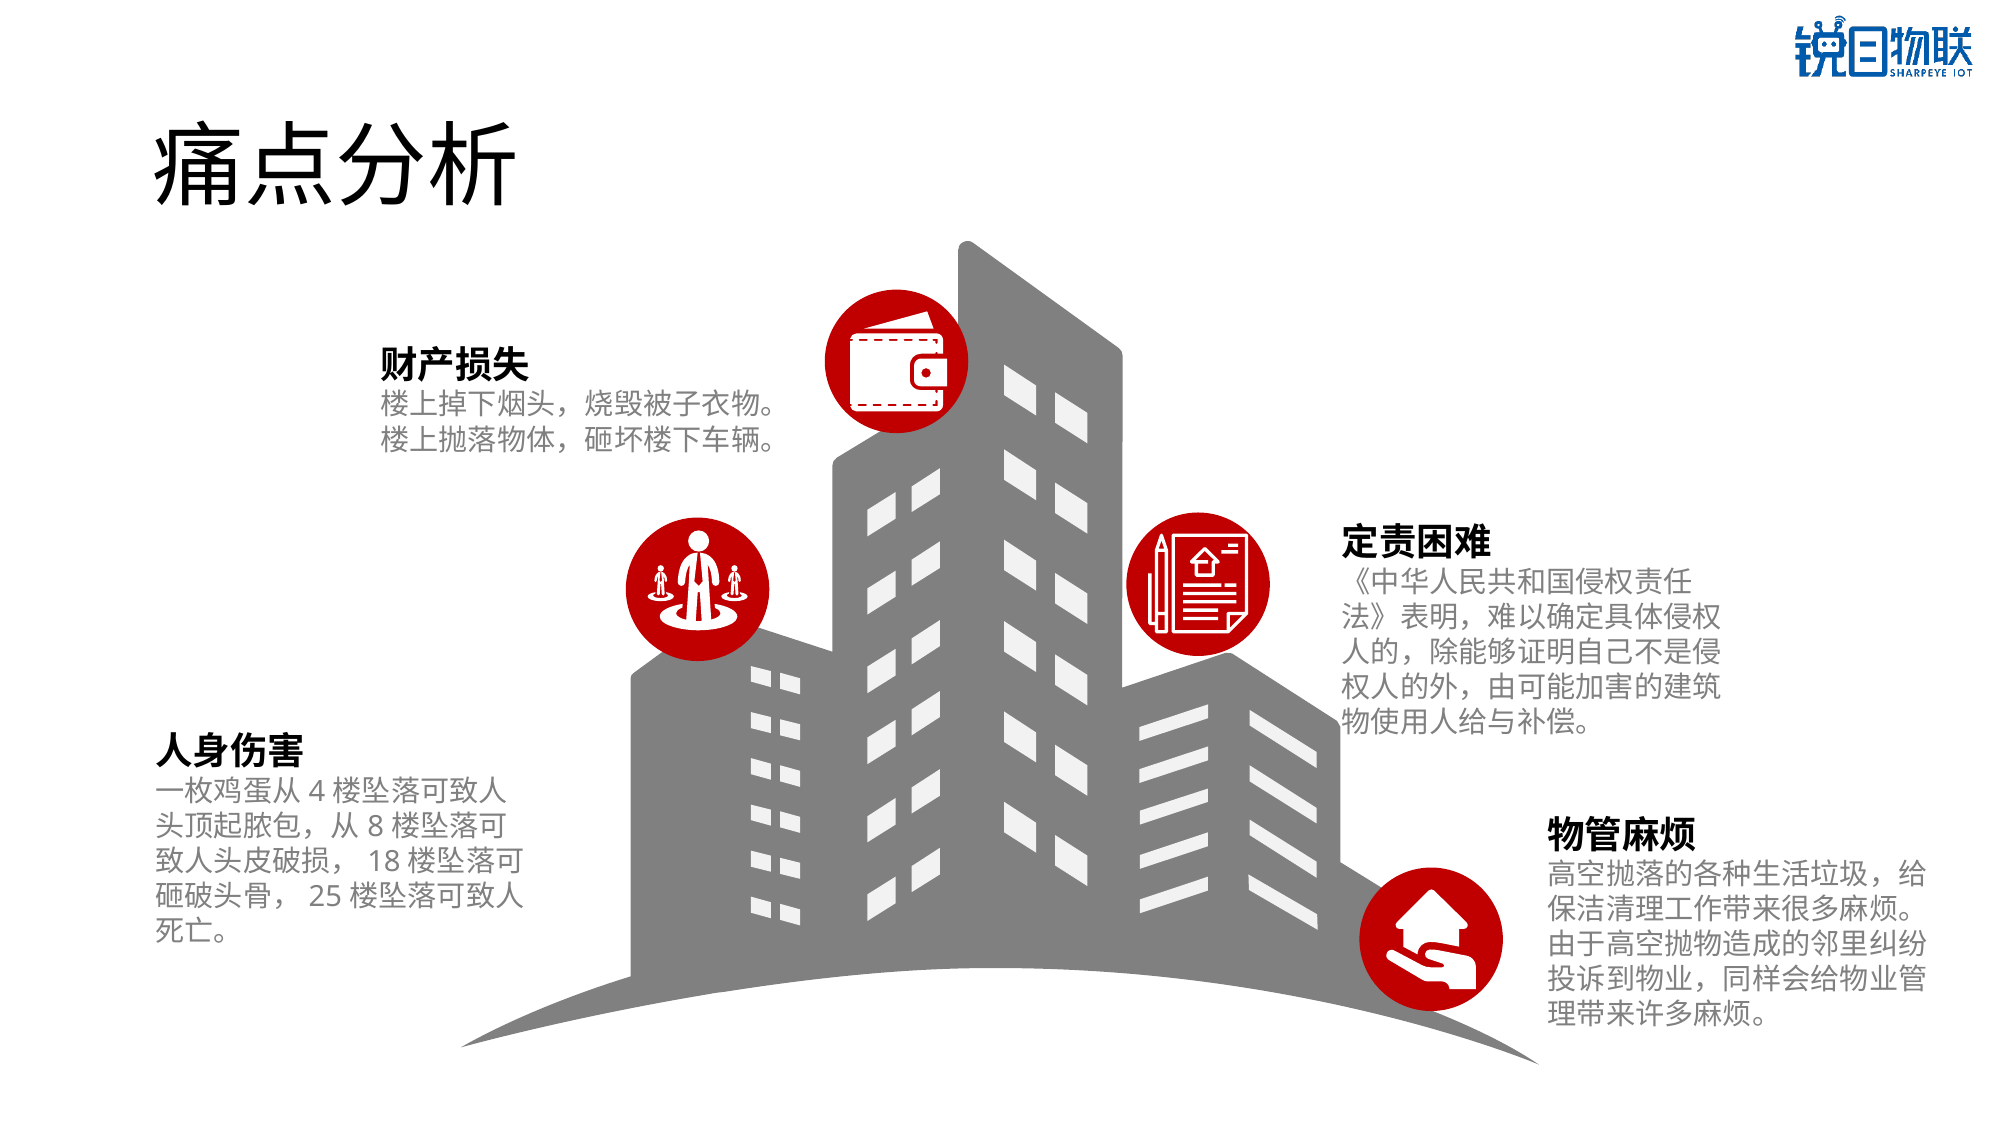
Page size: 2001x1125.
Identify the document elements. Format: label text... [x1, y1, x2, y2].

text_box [625, 517, 770, 662]
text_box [1359, 867, 1503, 1011]
text_box 定责困难 《中华人民共和国侵权责任法》表明，难以确定具体侵权人的，除能够证明自己不是侵权人的外，由可能加害的建筑物使用人给与补偿。 [1543, 488, 1738, 746]
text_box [1126, 512, 1270, 656]
text_box 物管麻烦 高空抛落的各种生活垃圾，给保洁清理工作带来很多麻烦。 由于高空抛物造成的邻里纠纷投诉到物业，同样会给物业管理带来许多麻烦。 [1543, 780, 1944, 1038]
picture [1741, 11, 2000, 88]
title 痛点分析 [137, 59, 1863, 278]
text_box 财产损失 楼上掉下烟头，烧毁被子衣物。楼上抛落物体，砸坏楼下车辆。 [365, 310, 456, 464]
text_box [824, 289, 969, 434]
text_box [456, 236, 1543, 1069]
text_box 人身伤害 一枚鸡蛋从4楼坠落可致人头顶起脓包，从8楼坠落可致人头皮破损，18楼坠落可砸破头骨，25楼坠落可致人死亡。 [140, 697, 456, 955]
